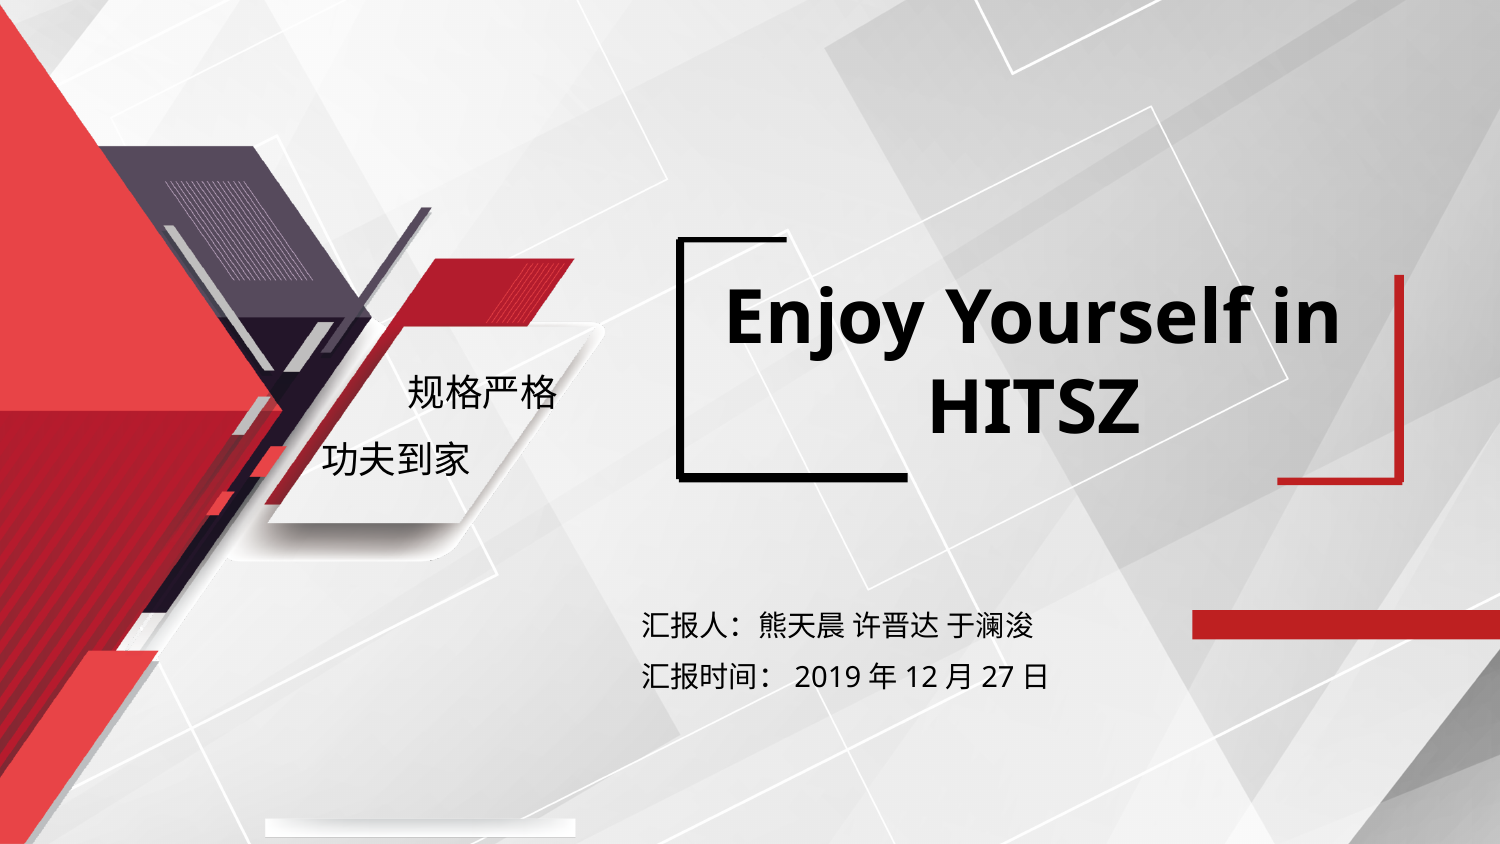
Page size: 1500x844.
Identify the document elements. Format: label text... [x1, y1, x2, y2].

text_box 汇报时间：2019年12月27日 [626, 651, 1102, 701]
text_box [561, 595, 1500, 649]
text_box Enjoy Yourself in HITSZ [908, 263, 1369, 455]
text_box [1277, 274, 1404, 486]
picture [0, 0, 1500, 844]
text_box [675, 237, 908, 483]
